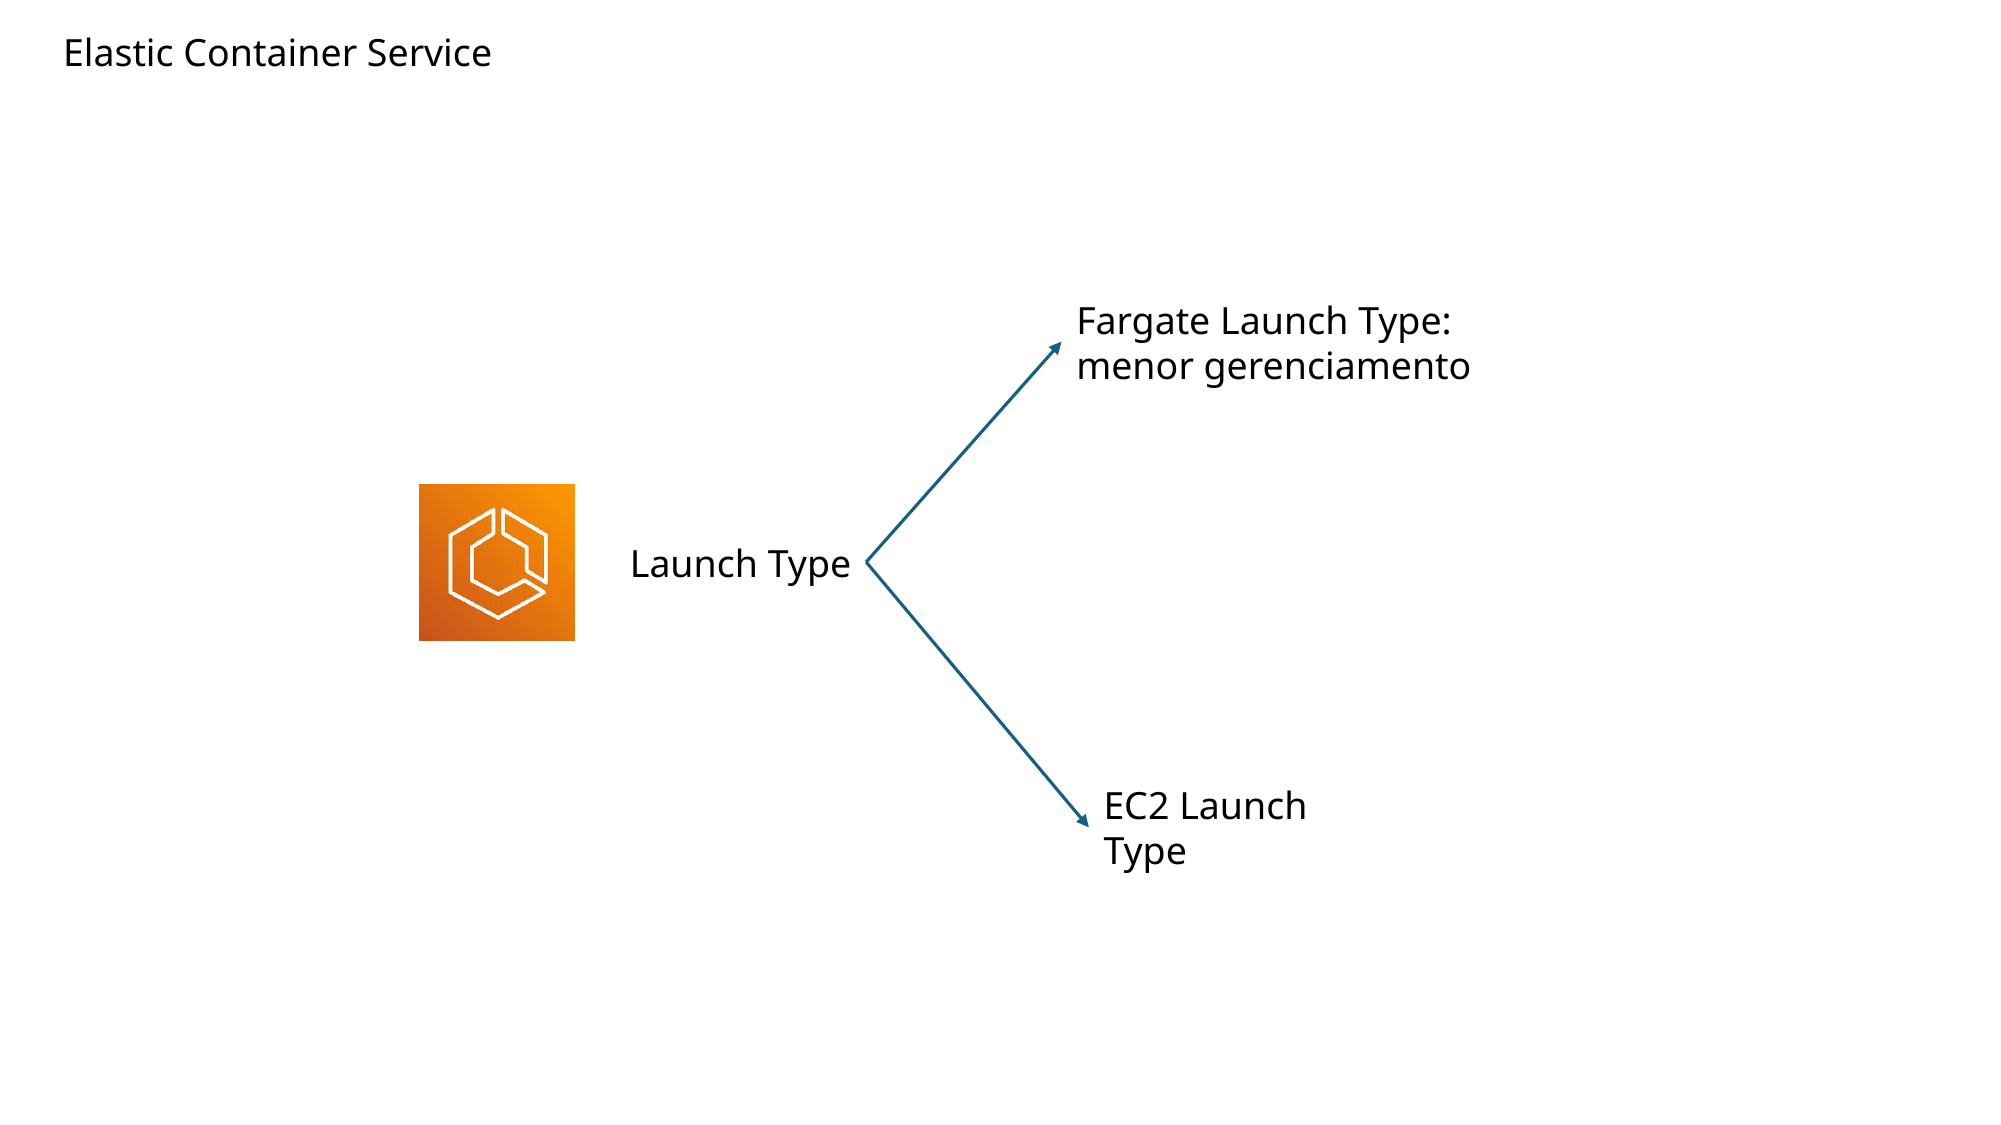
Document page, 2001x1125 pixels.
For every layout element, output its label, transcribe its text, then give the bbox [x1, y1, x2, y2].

text_box Elastic Container Service [48, 21, 508, 82]
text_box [857, 561, 1090, 806]
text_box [857, 341, 1062, 561]
text_box Launch Type [614, 532, 857, 592]
text_box Fargate Launch Type: menor gerenciamento [1061, 289, 1588, 395]
picture [419, 484, 576, 641]
text_box EC2 Launch Type [1088, 774, 1399, 880]
